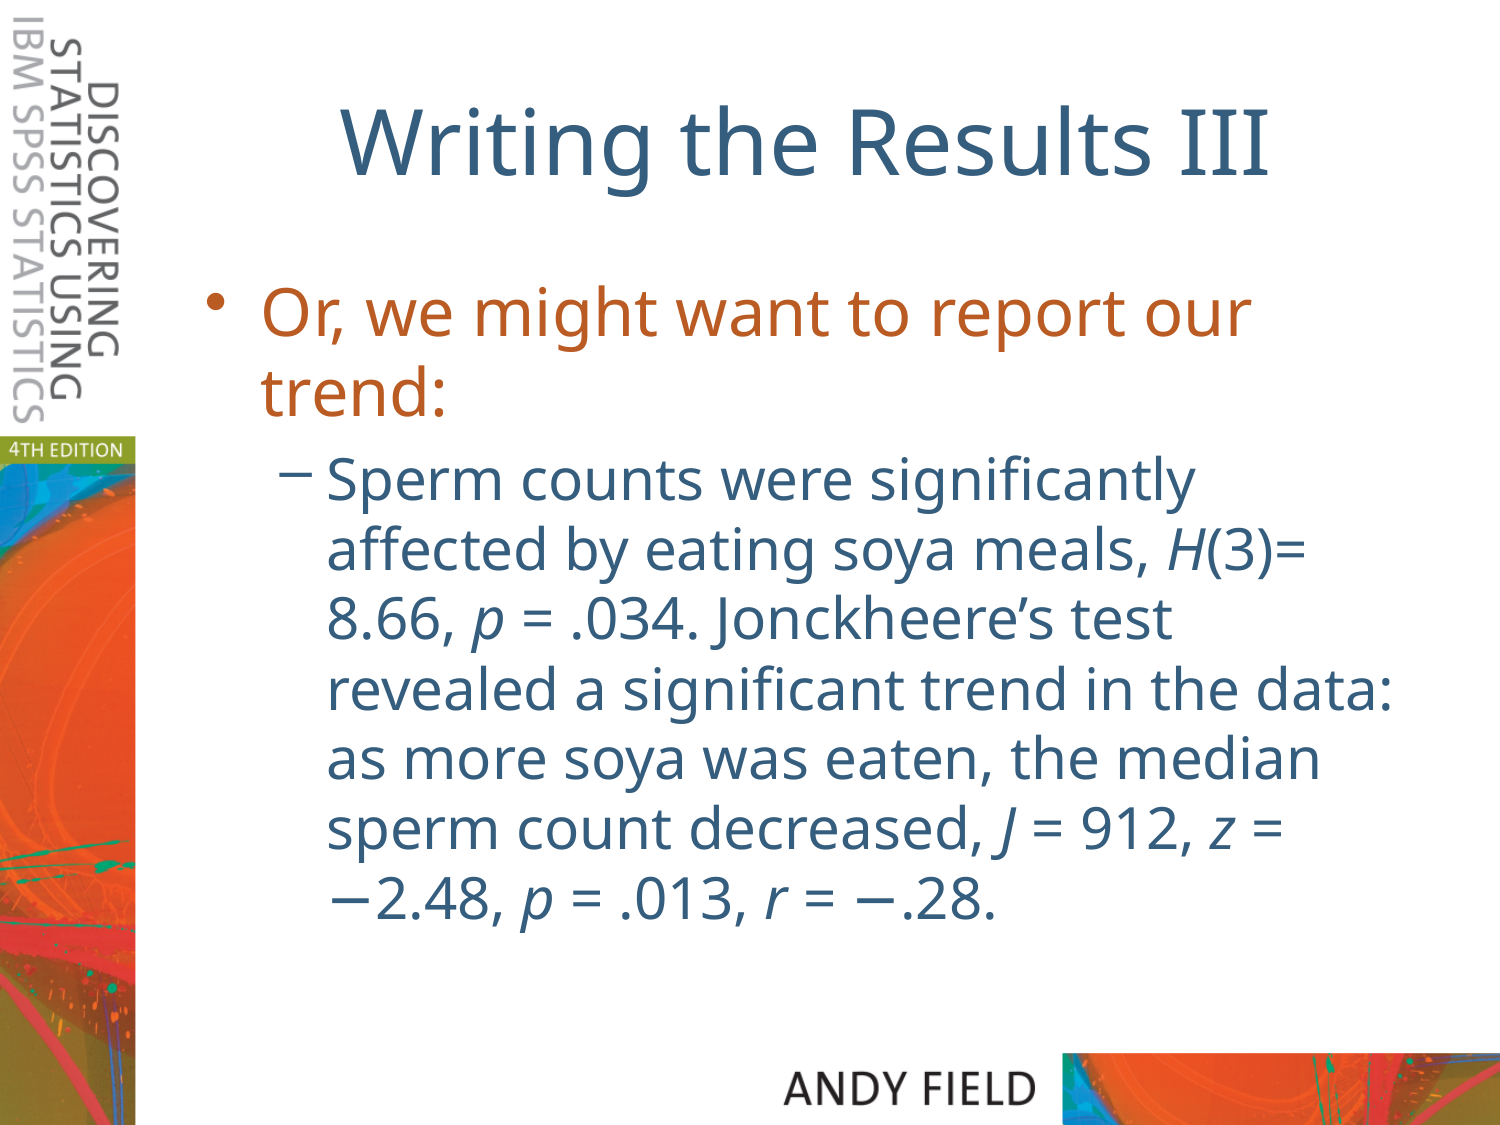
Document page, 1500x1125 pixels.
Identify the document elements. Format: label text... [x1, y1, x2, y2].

list Or, we might want to report our trend: Sperm counts were significantly affected by eating soya meals, H(3)= 8.66, p = .034. Jonckheere’s test revealed a significant trend in the data: as more soya was eaten, the median sperm count decreased, J = 912, z = −2.48, p = .013, r = −.28. [189, 262, 1425, 1005]
title Writing the Results III [187, 45, 1425, 233]
